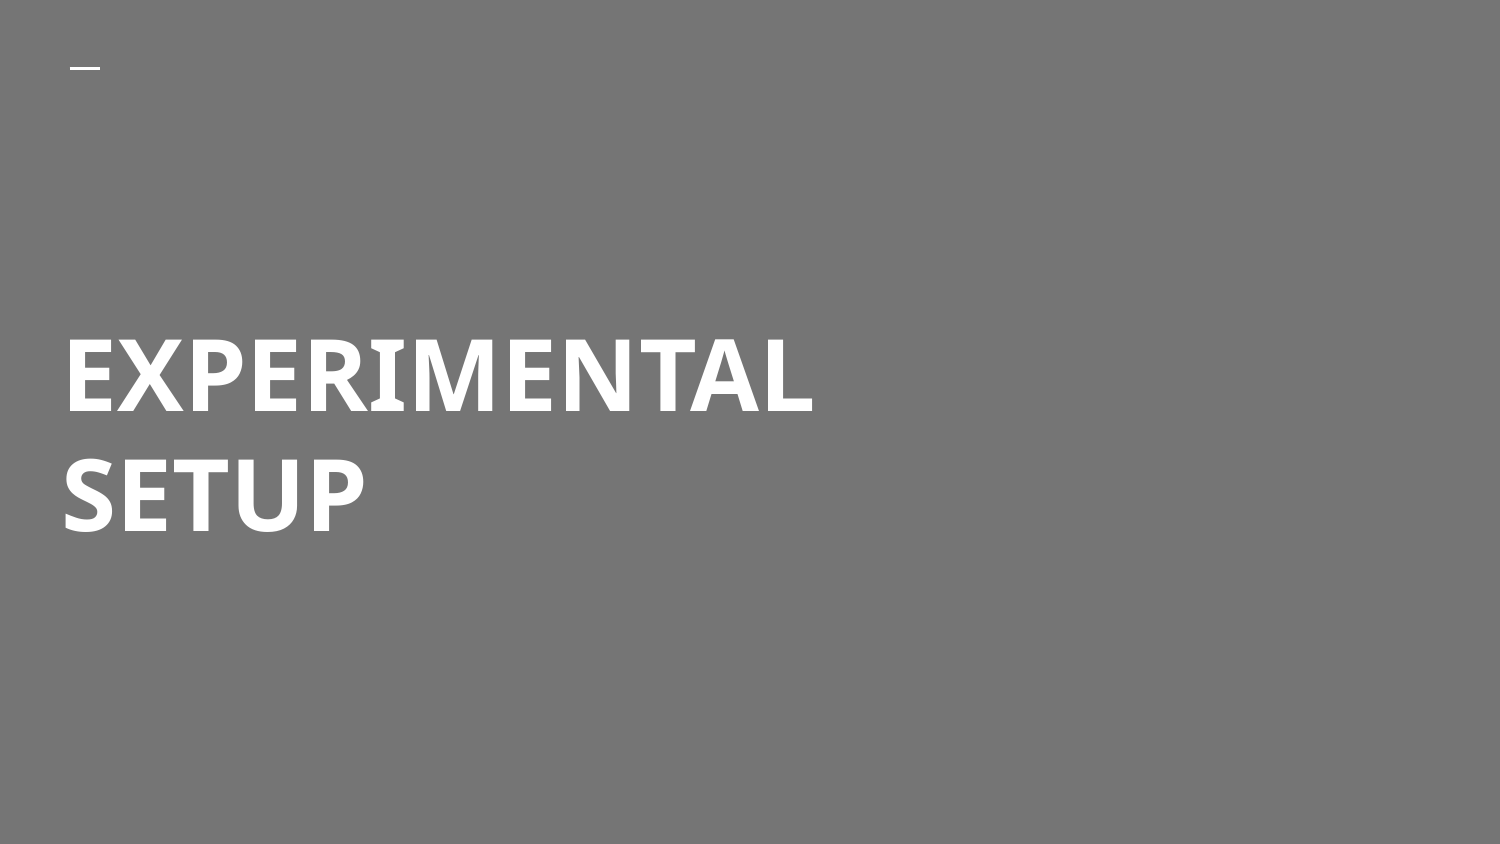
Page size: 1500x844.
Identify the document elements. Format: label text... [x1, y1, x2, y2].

title EXPERIMENTAL SETUP [46, 116, 1071, 746]
